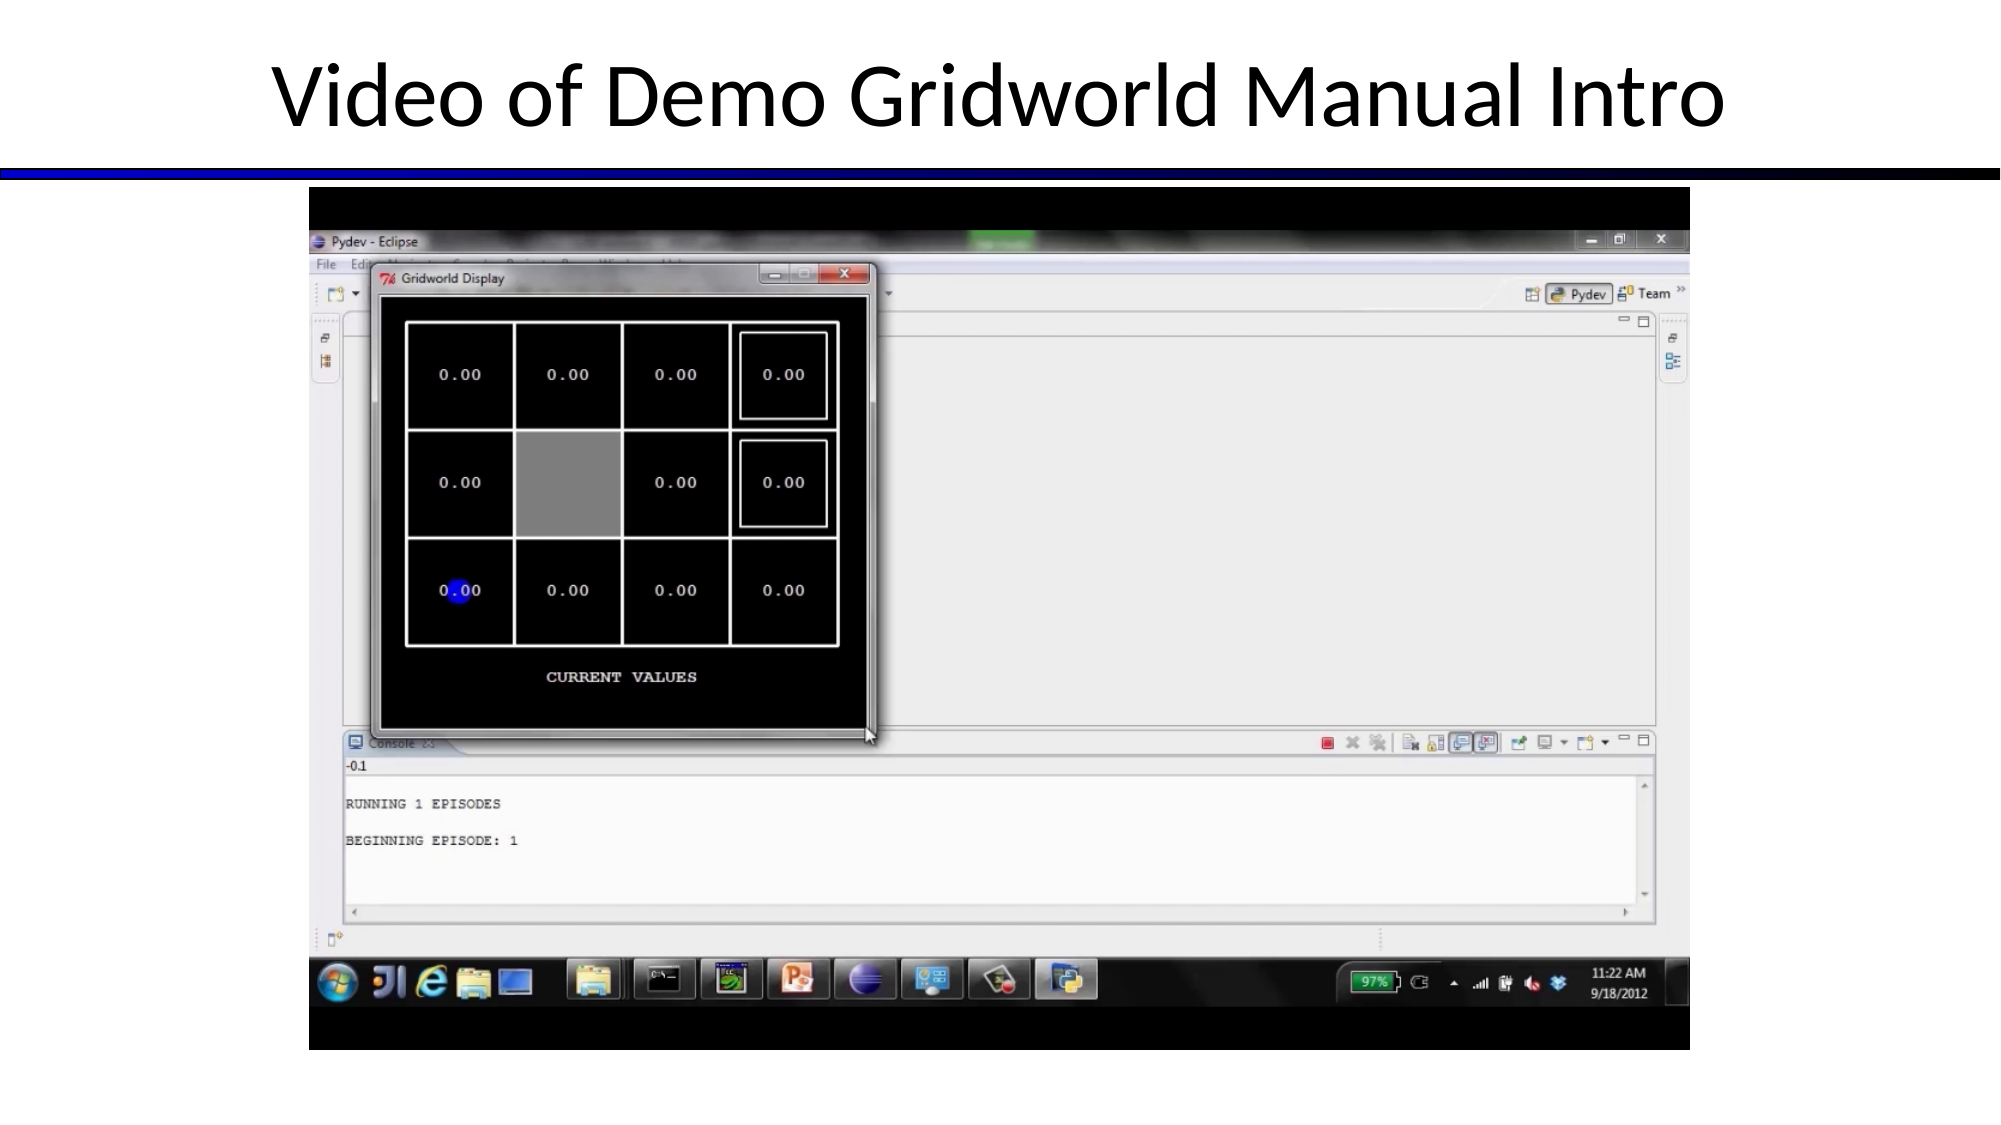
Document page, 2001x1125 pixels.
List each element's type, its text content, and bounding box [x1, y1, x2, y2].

picture [309, 187, 1691, 1051]
text_box Video of Demo Gridworld Manual Intro [0, 0, 2000, 184]
